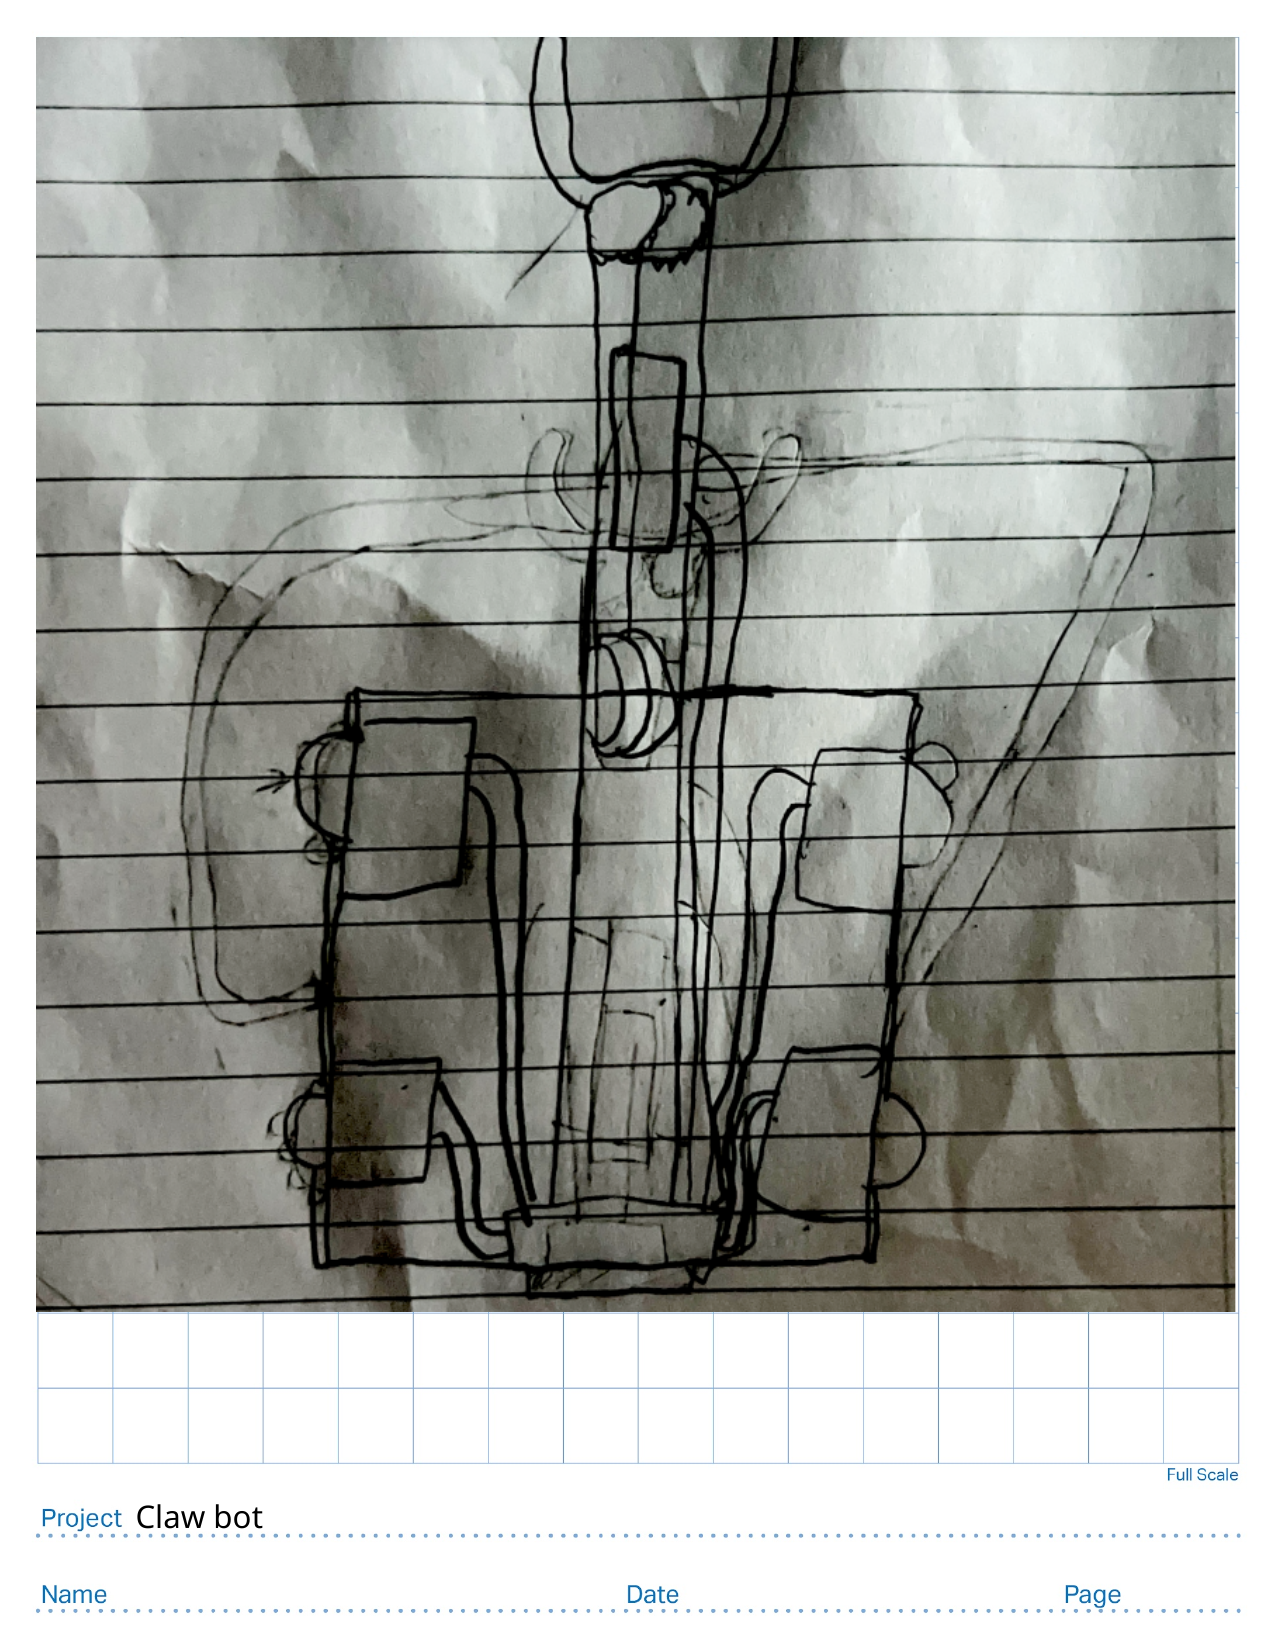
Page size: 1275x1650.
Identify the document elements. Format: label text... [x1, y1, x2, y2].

picture [0, 0, 1275, 1650]
title Claw bot [135, 1496, 1236, 1532]
